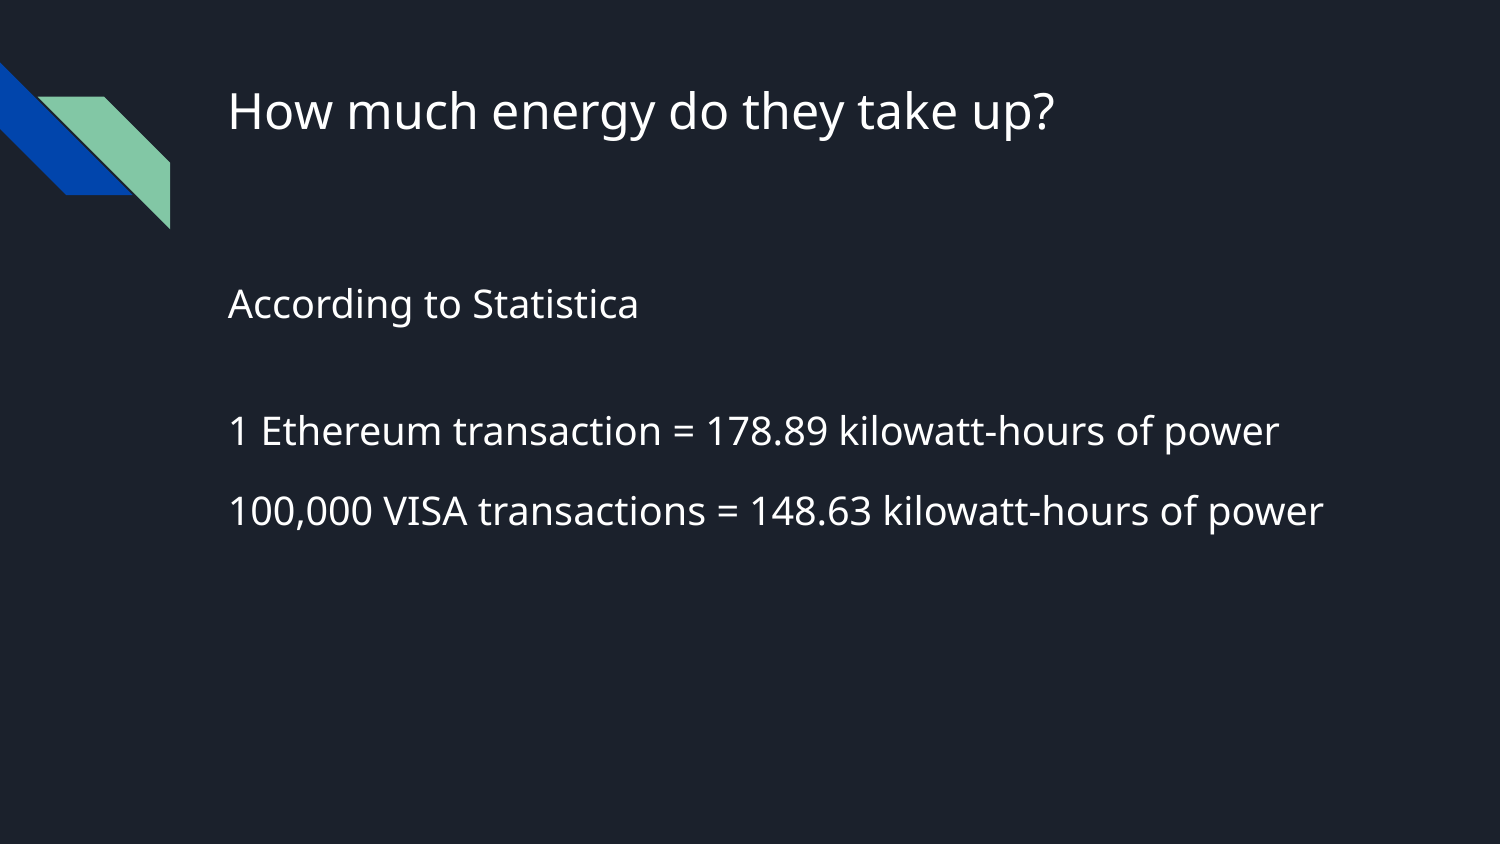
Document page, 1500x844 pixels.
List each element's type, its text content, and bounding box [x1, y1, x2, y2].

list According to Statistica 1 Ethereum transaction = 178.89 kilowatt-hours of power 100,000 VISA transactions = 148.63 kilowatt-hours of power [212, 257, 1368, 735]
title How much energy do they take up? [212, 64, 1368, 215]
